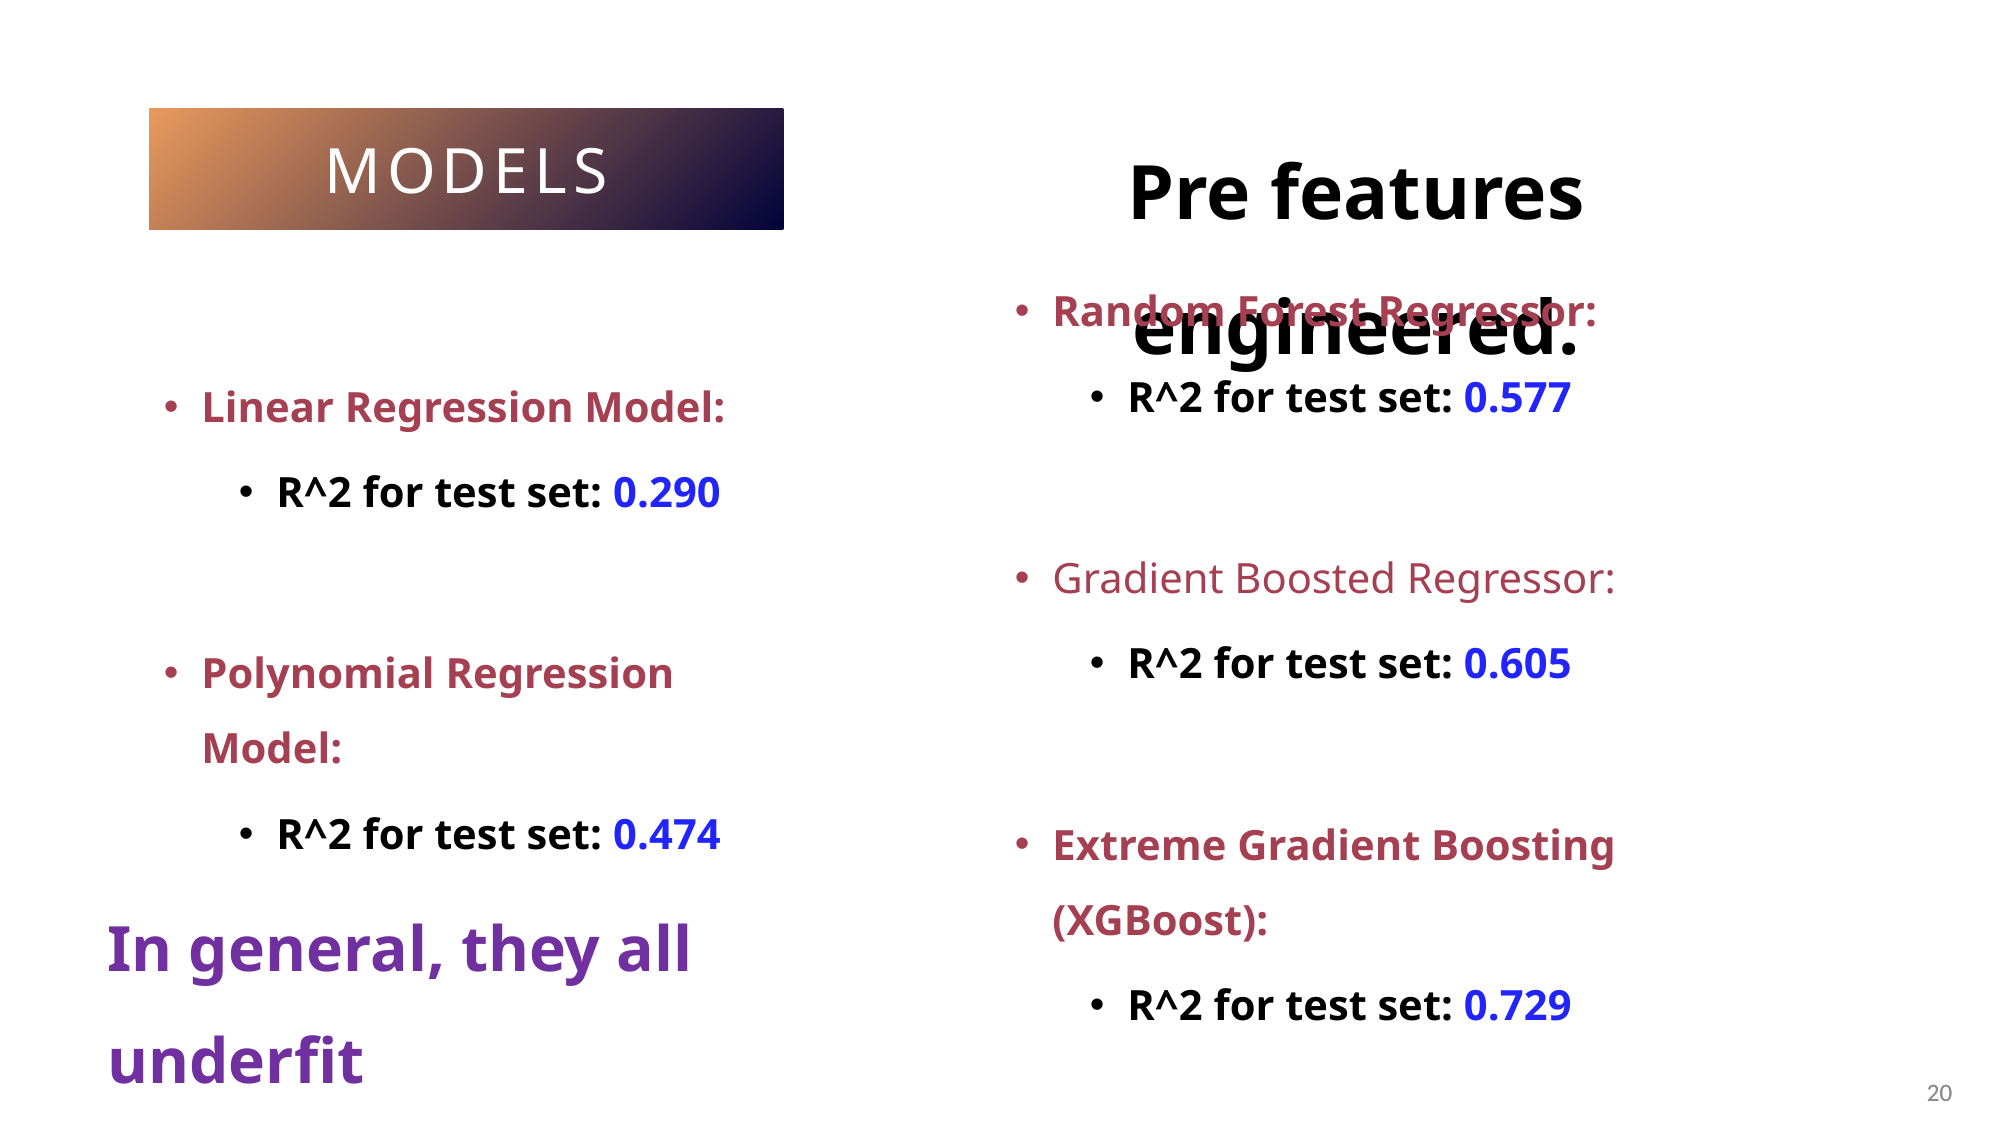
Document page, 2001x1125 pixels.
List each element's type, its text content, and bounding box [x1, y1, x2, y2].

text_box In general, they all underfit [92, 863, 956, 1023]
text_box Random Forest Regressor: R^2 for test set: 0.577 Gradient Boosted Regressor: R^2 for test set: 0.605 Extreme Gradient Boosting (XGBoost): R^2 for test set: 0.729 [999, 181, 1802, 944]
text_box Pre features engineered. [910, 92, 1802, 245]
slide_number 20 [1894, 1061, 1968, 1121]
list Linear Regression Model: R^2 for test set: 0.290 Polynomial Regression Model: R^2 for test set: 0.474 [149, 277, 831, 863]
list MODELS [149, 108, 784, 230]
